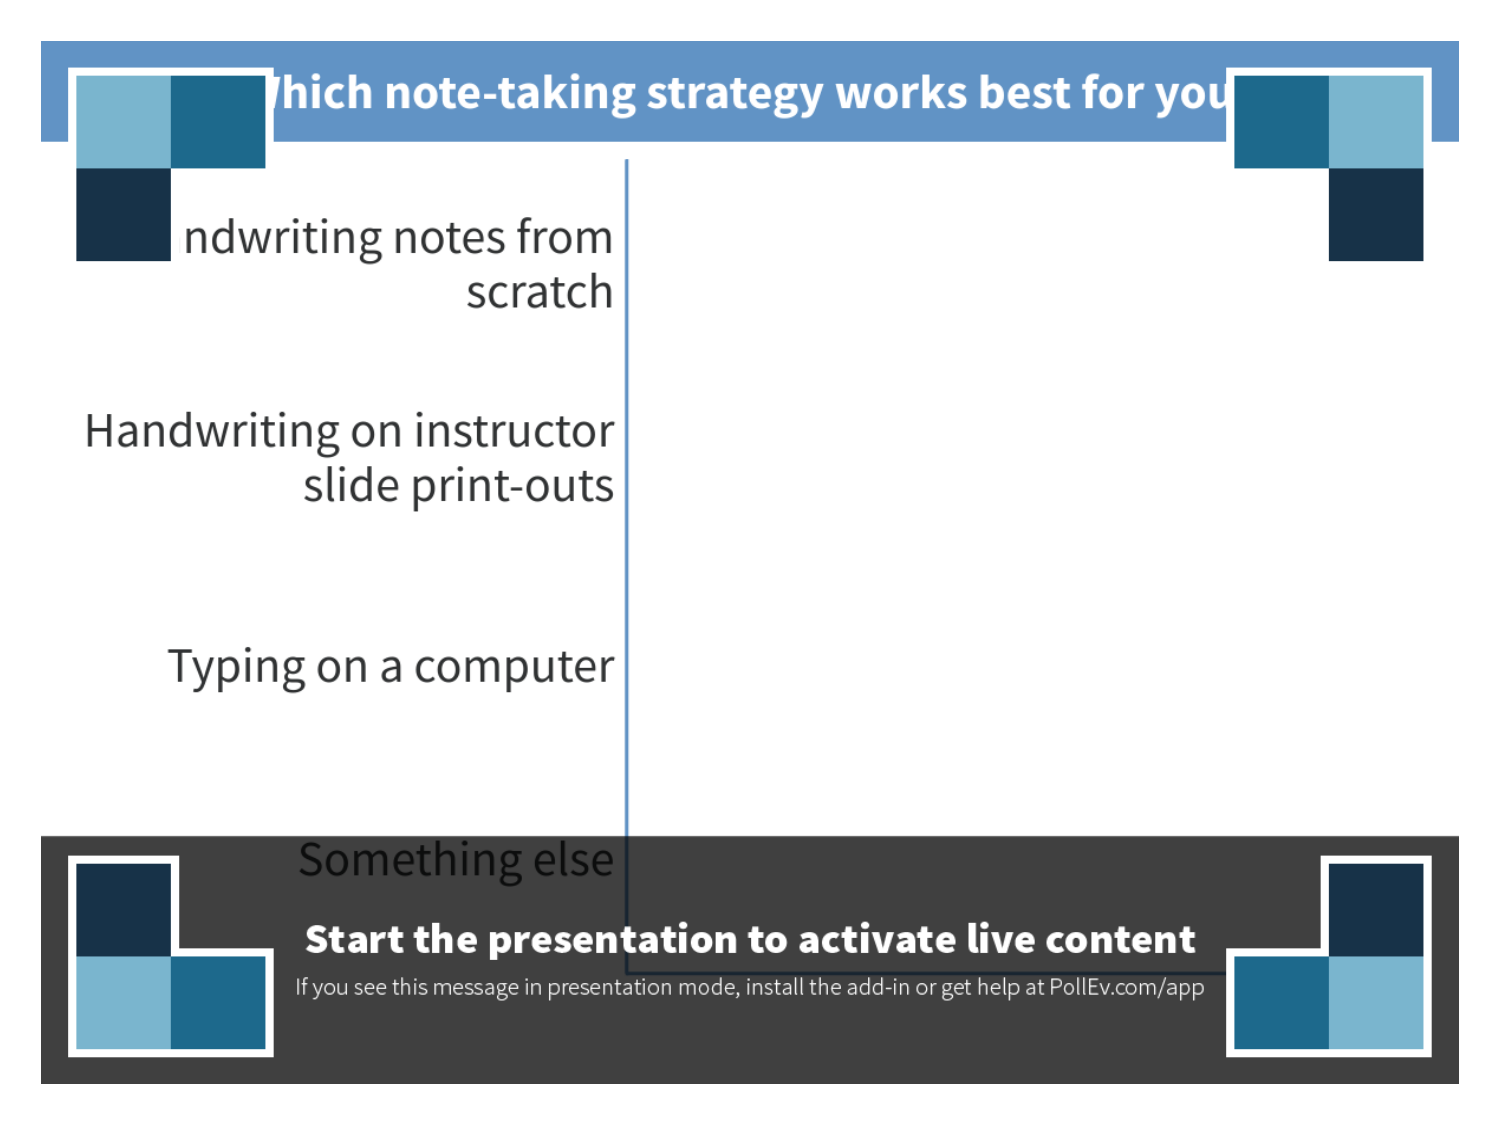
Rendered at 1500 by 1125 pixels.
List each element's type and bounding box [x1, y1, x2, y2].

picture [41, 41, 1459, 1084]
